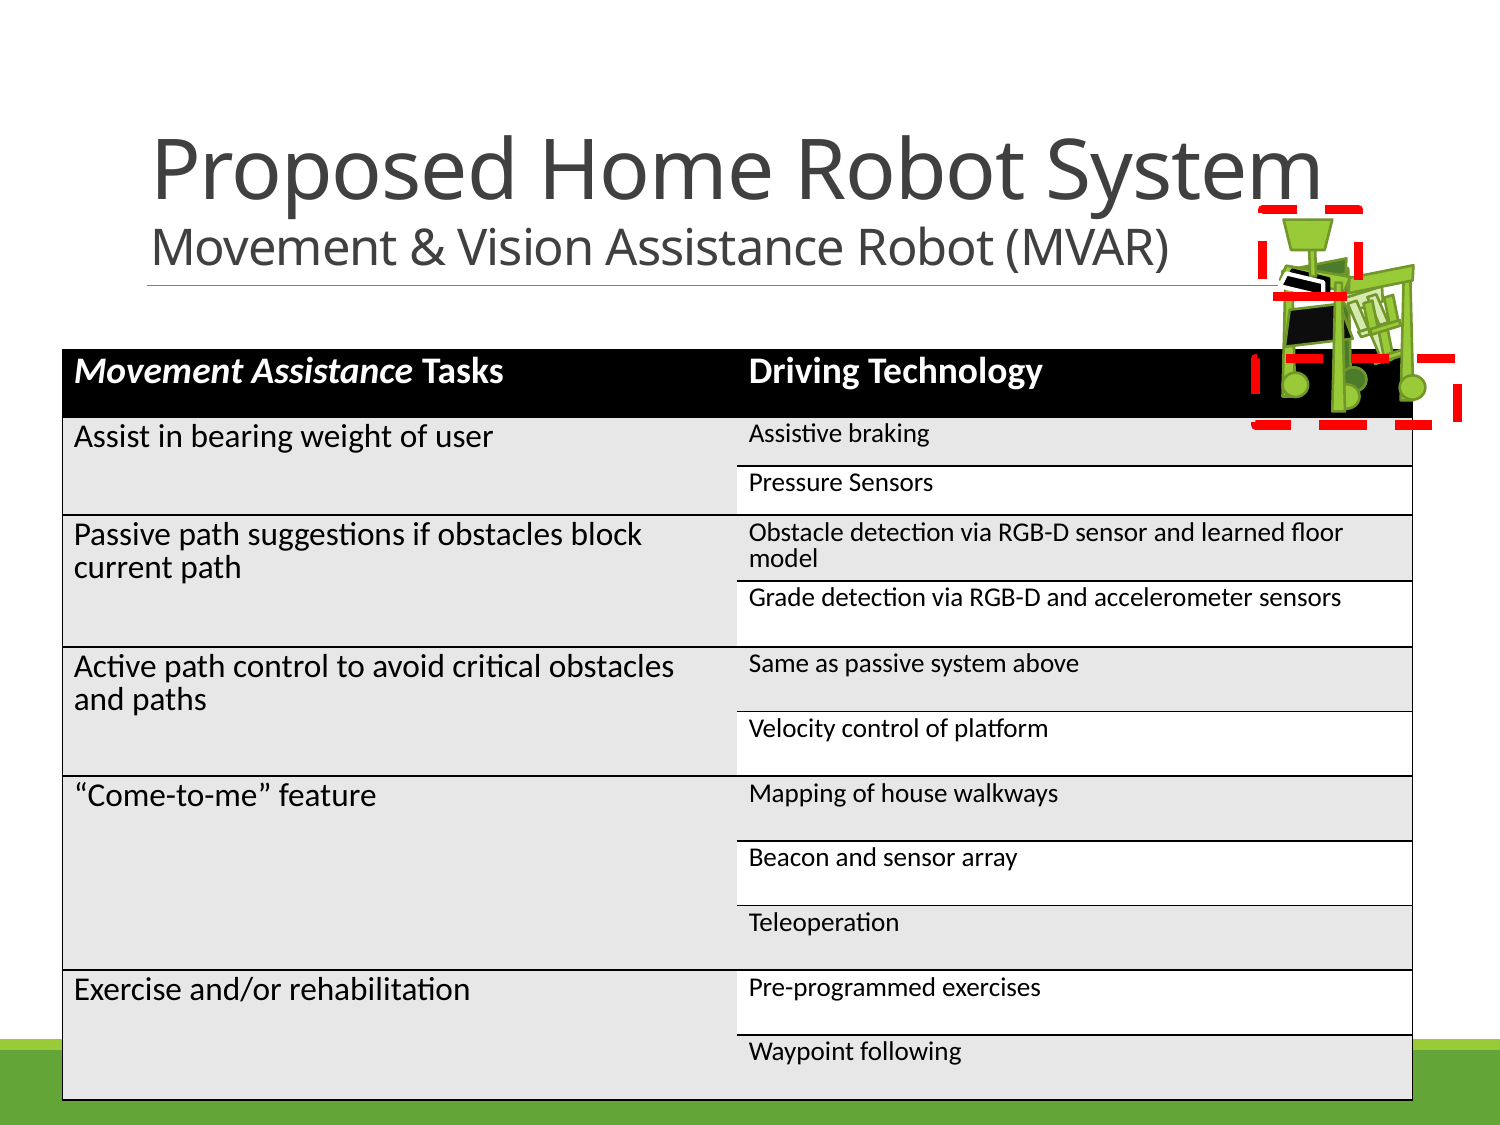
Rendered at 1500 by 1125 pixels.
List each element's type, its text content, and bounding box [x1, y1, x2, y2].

table_cell Beacon and sensor array [737, 842, 1412, 905]
table_cell Assist in bearing weight of user [63, 418, 737, 514]
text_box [1279, 219, 1426, 412]
table_cell Grade detection via RGB-D and accelerometer sensors [737, 582, 1412, 646]
text_box [1261, 208, 1360, 298]
table_cell Obstacle detection via RGB-D sensor and learned floor model [737, 516, 1412, 580]
table_cell Exercise and/or rehabilitation [63, 971, 737, 1099]
table_cell Pressure Sensors [737, 467, 1412, 514]
table_cell “Come-to-me” feature [63, 777, 737, 969]
table_cell Mapping of house walkways [737, 777, 1412, 840]
title Proposed Home Robot System Movement & Vision Assistance Robot (MVAR) [135, 47, 1373, 285]
table_header Movement Assistance Tasks [63, 351, 737, 416]
table_cell Assistive braking [737, 418, 1412, 465]
table_header Driving Technology [738, 351, 1276, 416]
table_cell Active path control to avoid critical obstacles and paths [63, 648, 737, 775]
table_cell Same as passive system above [737, 648, 1412, 711]
text_box [1254, 357, 1459, 426]
table_cell Waypoint following [737, 1036, 1412, 1099]
table_cell Passive path suggestions if obstacles block current path [63, 516, 737, 646]
table_cell Pre-programmed exercises [737, 971, 1412, 1034]
table_cell Velocity control of platform [737, 712, 1412, 775]
table_cell Teleoperation [737, 906, 1412, 969]
